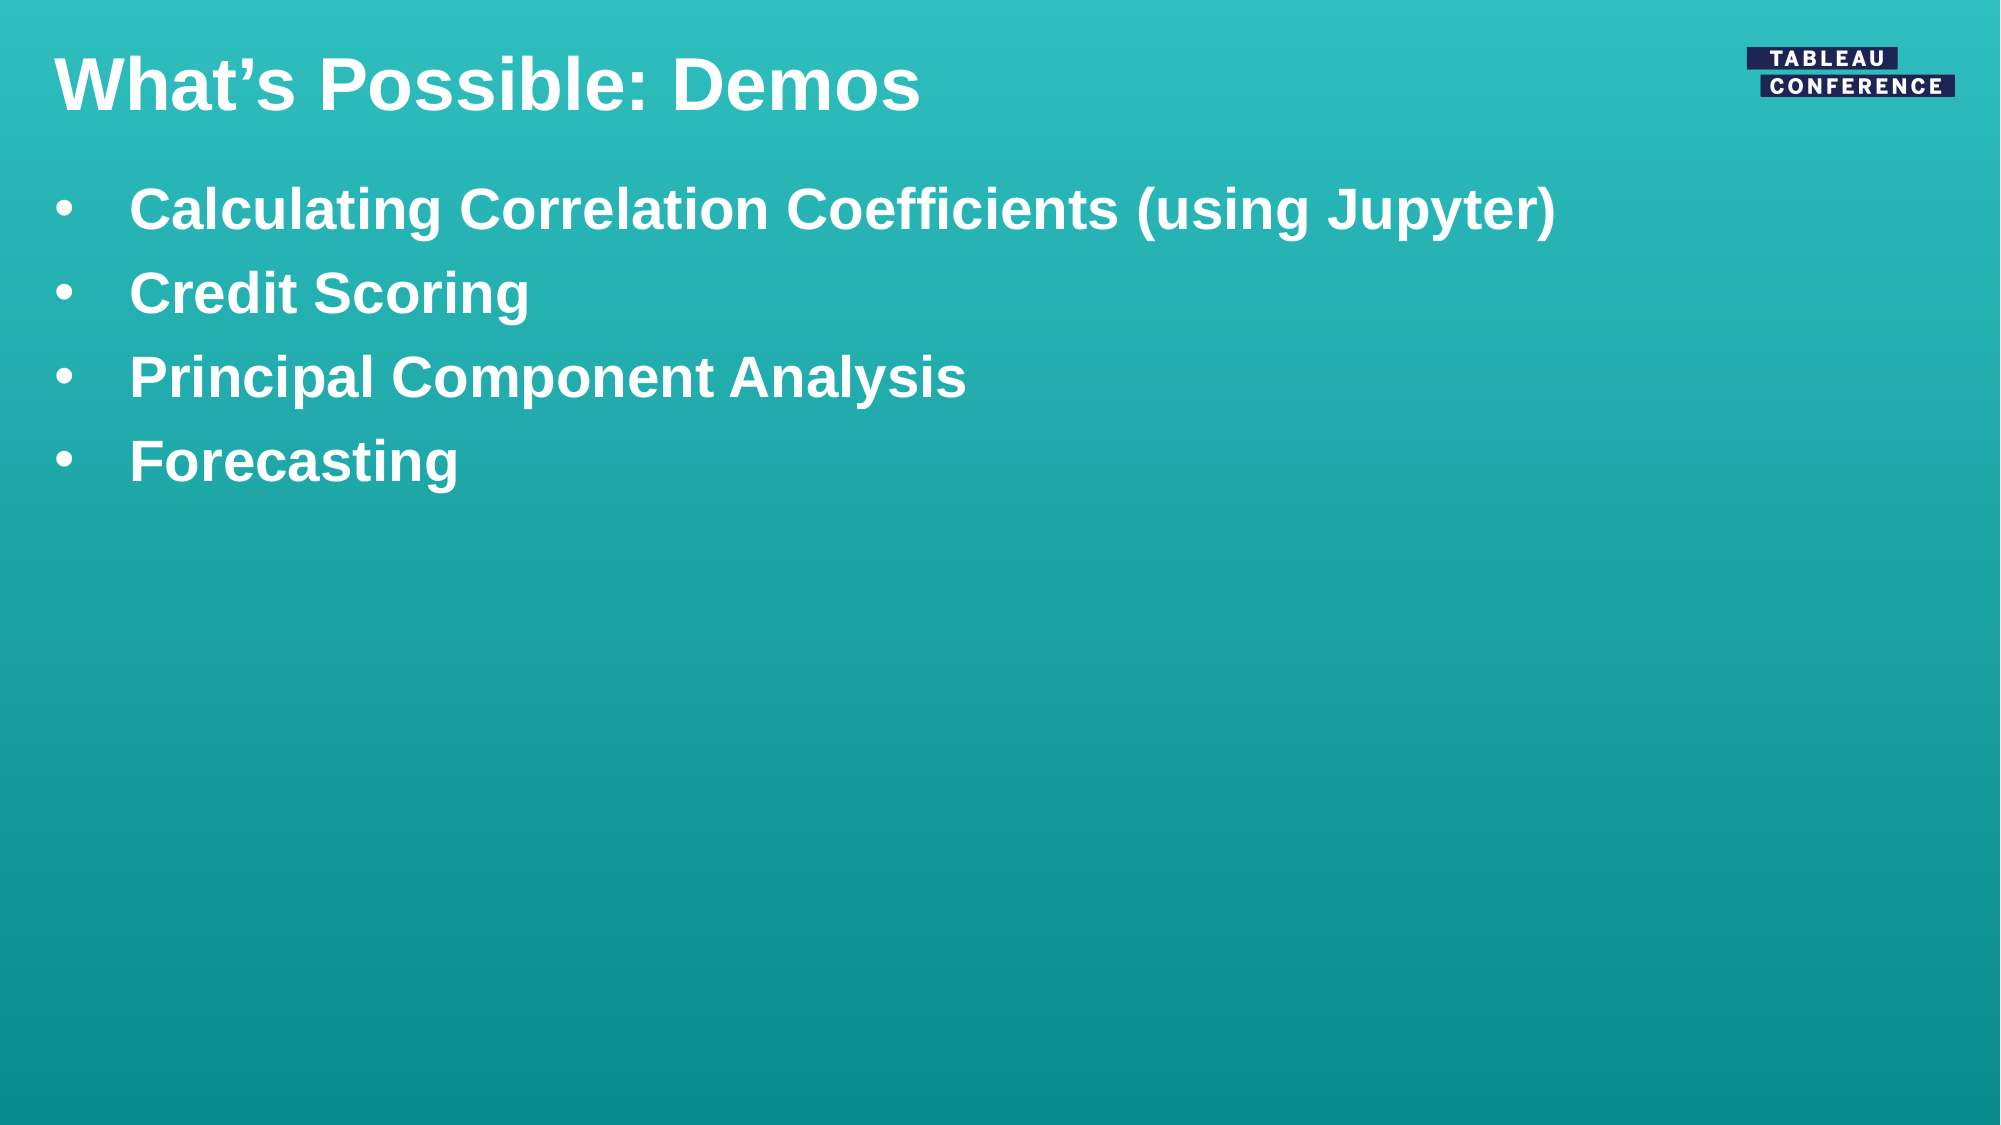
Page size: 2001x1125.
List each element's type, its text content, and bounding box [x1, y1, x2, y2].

title What’s Possible: Demos [39, 38, 1705, 135]
list Calculating Correlation Coefficients (using Jupyter) Credit Scoring Principal Component Analysis Forecasting [39, 172, 1967, 975]
